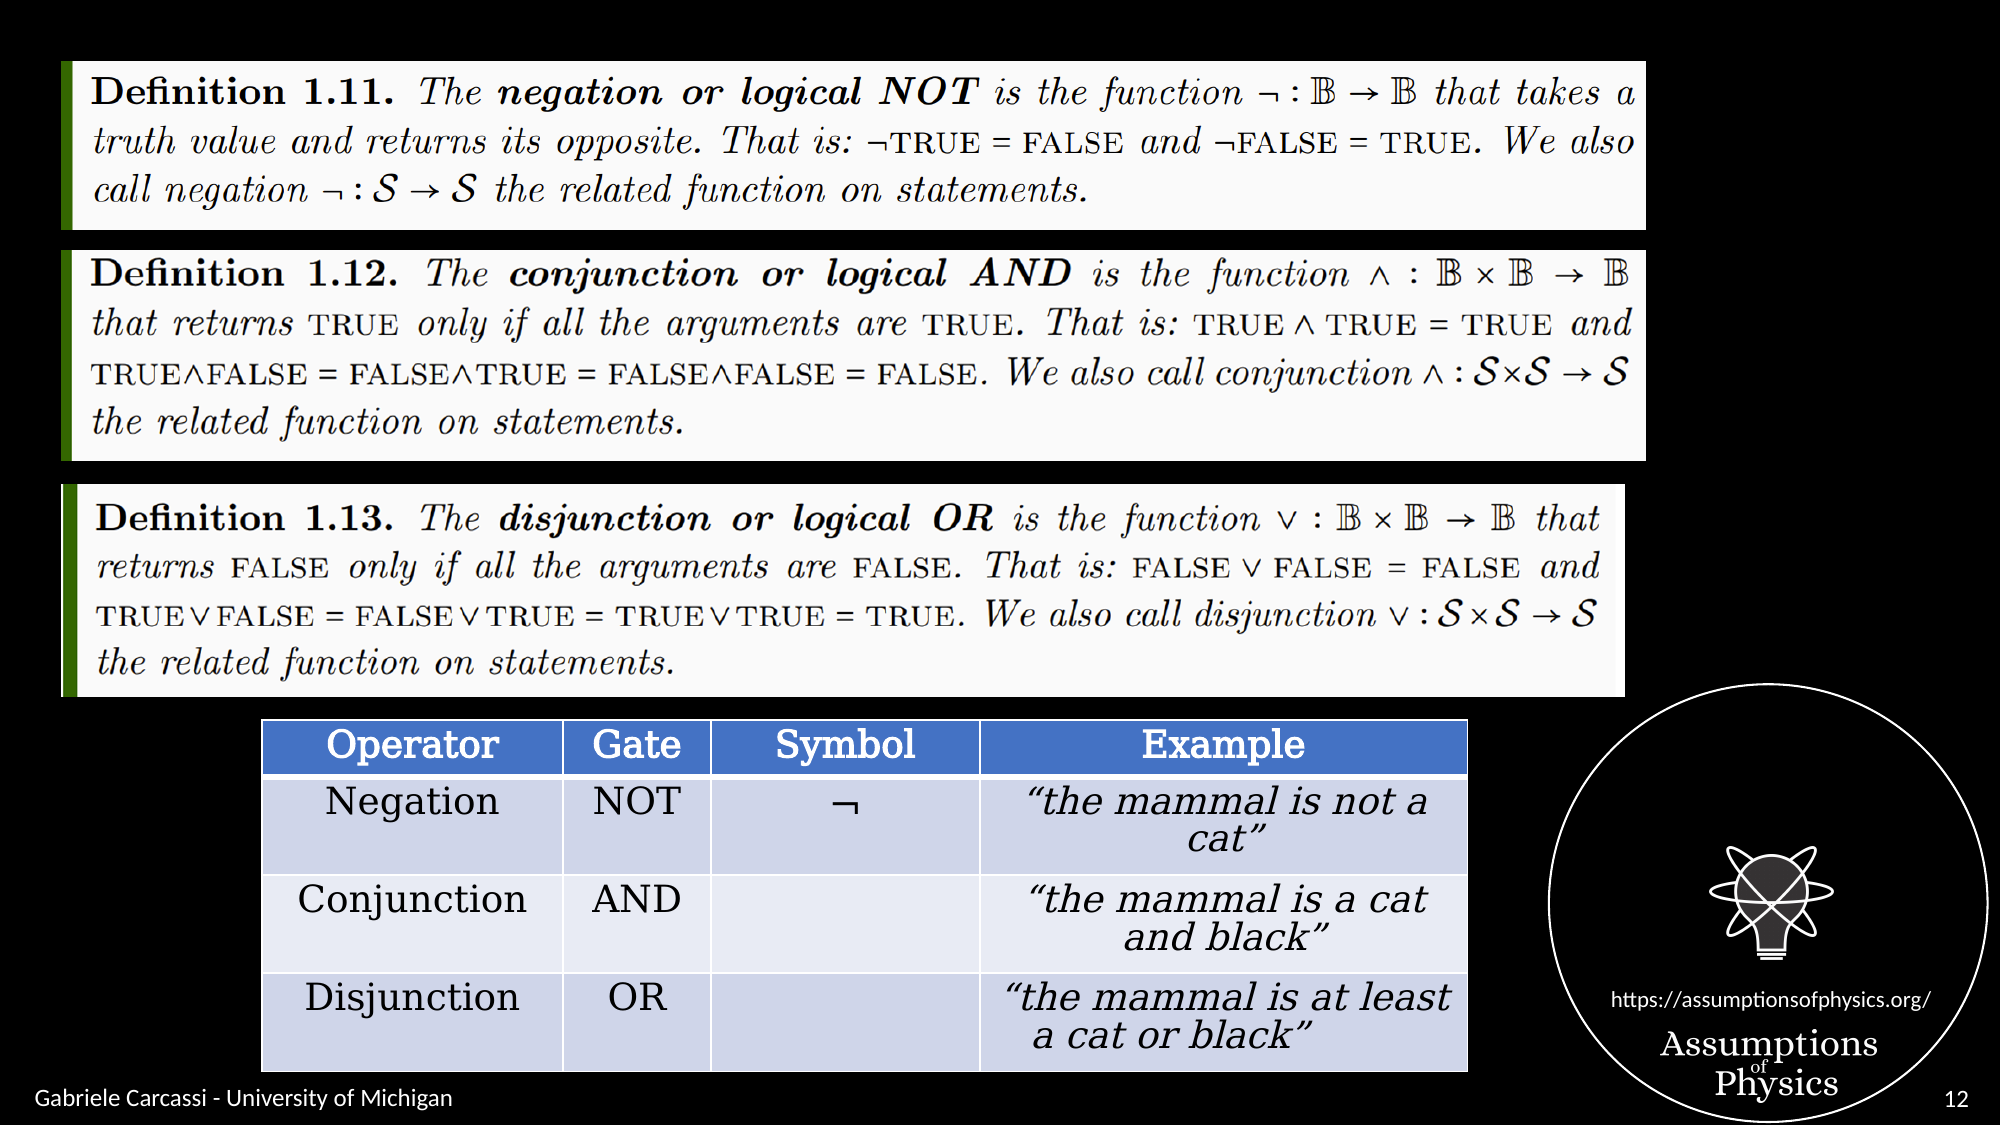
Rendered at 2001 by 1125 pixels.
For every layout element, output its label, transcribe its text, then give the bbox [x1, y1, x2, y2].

picture [61, 484, 1625, 697]
slide_number 12 [1893, 1078, 1985, 1116]
picture [1660, 1029, 1877, 1103]
picture [61, 61, 1647, 230]
picture [1709, 846, 1834, 960]
picture [61, 250, 1647, 461]
footer Gabriele Carcassi - University of Michigan [19, 1077, 999, 1116]
